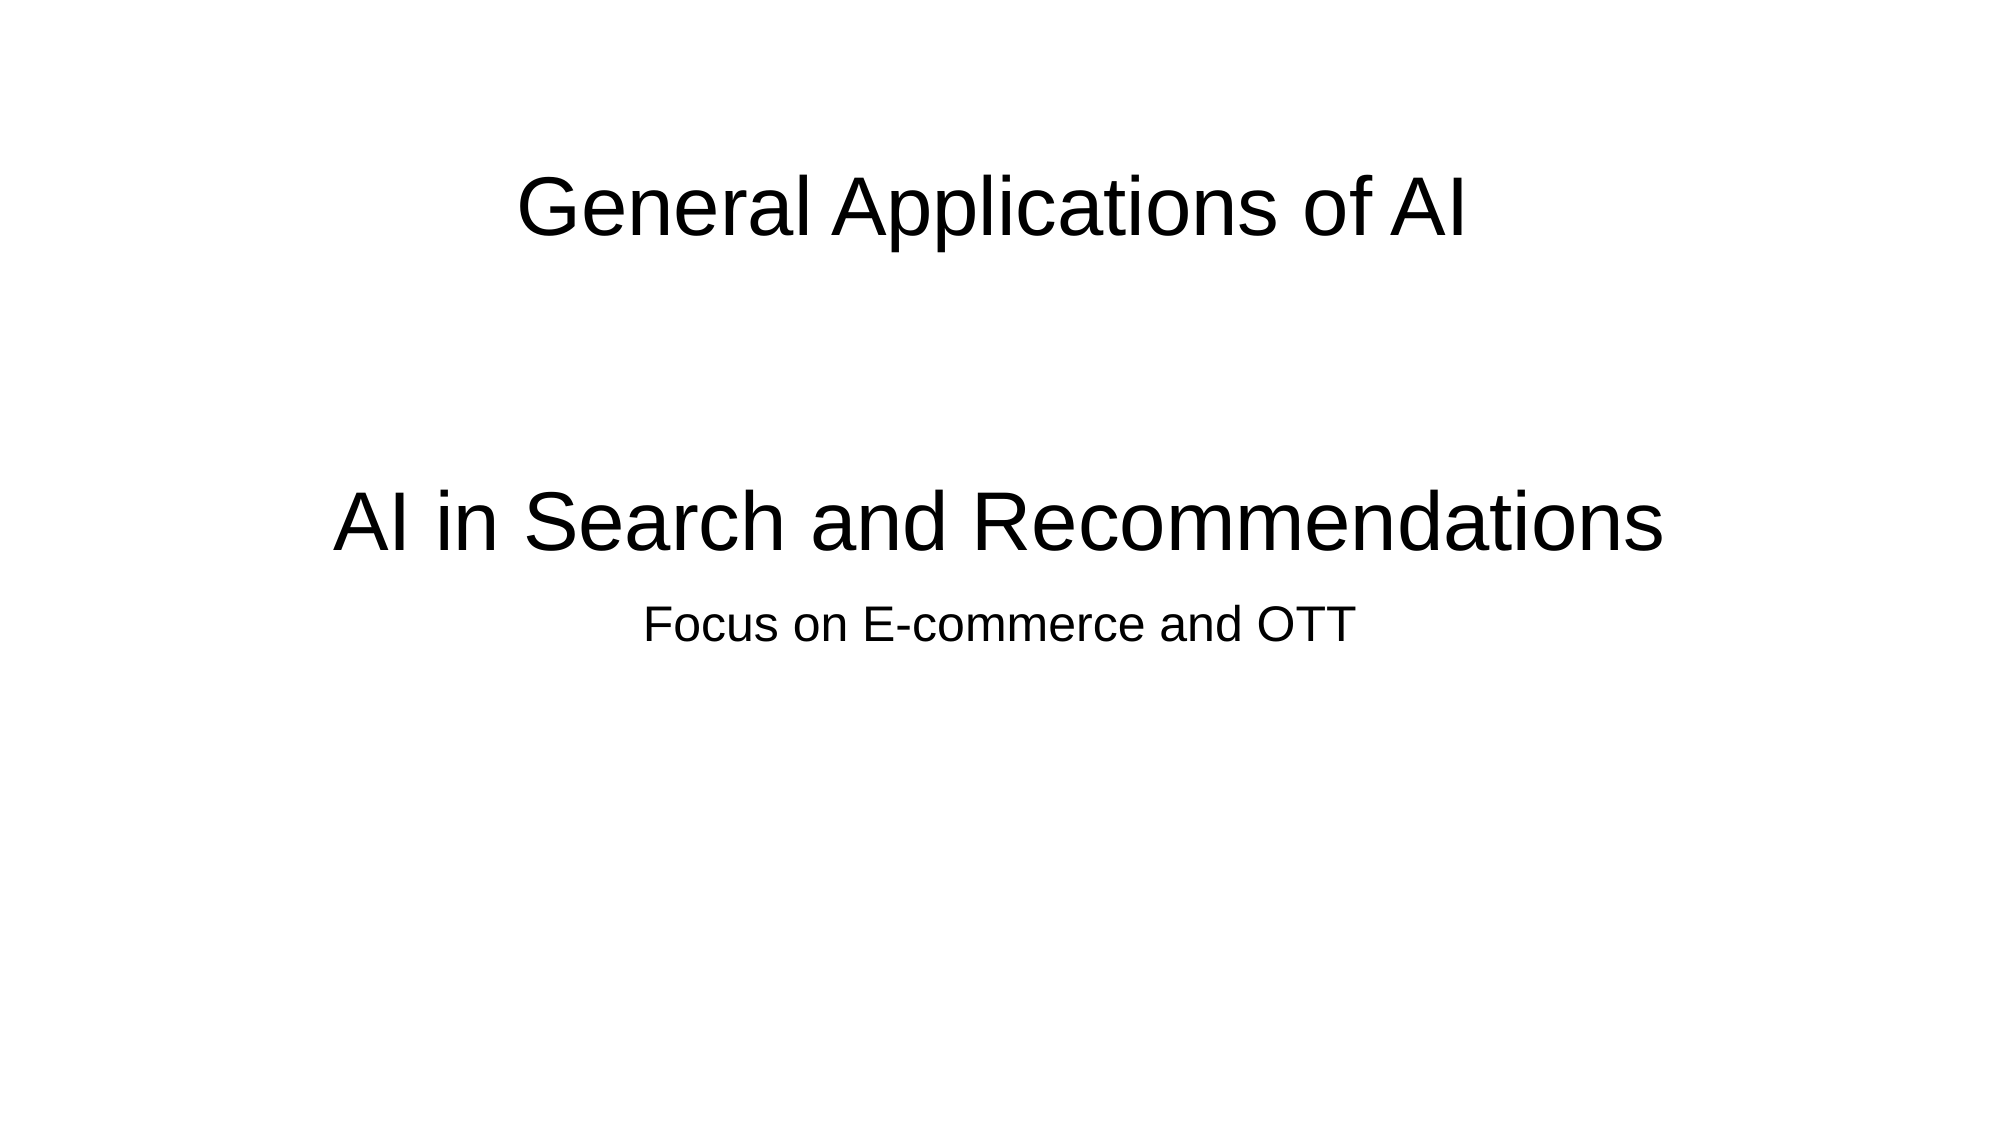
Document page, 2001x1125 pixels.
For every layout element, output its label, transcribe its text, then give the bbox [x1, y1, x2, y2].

title AI in Search and Recommendations [249, 433, 1750, 576]
text_box General Applications of AI [255, 118, 1756, 261]
subtitle Focus on E-commerce and OTT [249, 590, 1750, 863]
